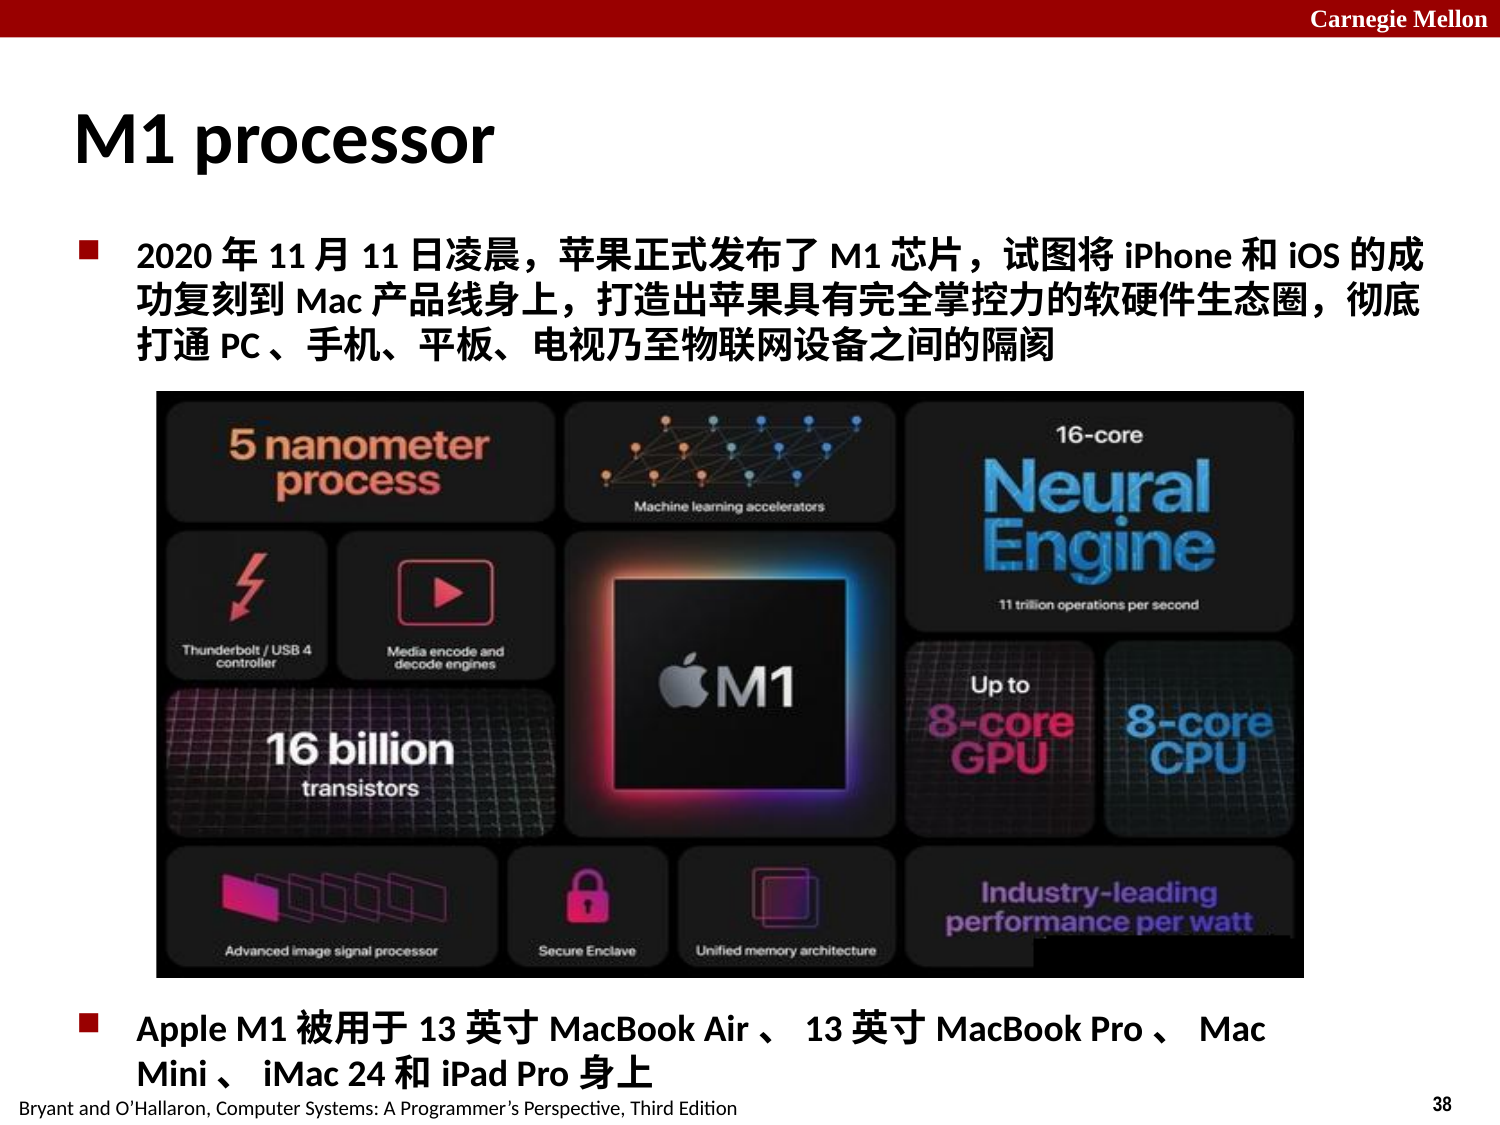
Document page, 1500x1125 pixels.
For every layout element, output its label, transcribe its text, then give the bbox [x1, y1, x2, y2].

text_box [156, 390, 1305, 978]
list 2020年11月11日凌晨，苹果正式发布了M1芯片，试图将iPhone和iOS的成功复刻到Mac产品线身上，打造出苹果具有完全掌控力的软硬件生态圈，彻底打通PC、手机、平板、电视乃至物联网设备之间的隔阂 Apple M1被用于13英寸MacBook Air、13英寸MacBook Pro、Mac Mini、iMac 24和iPad Pro身上 [64, 223, 1442, 1040]
title M1 processor [58, 71, 1305, 197]
